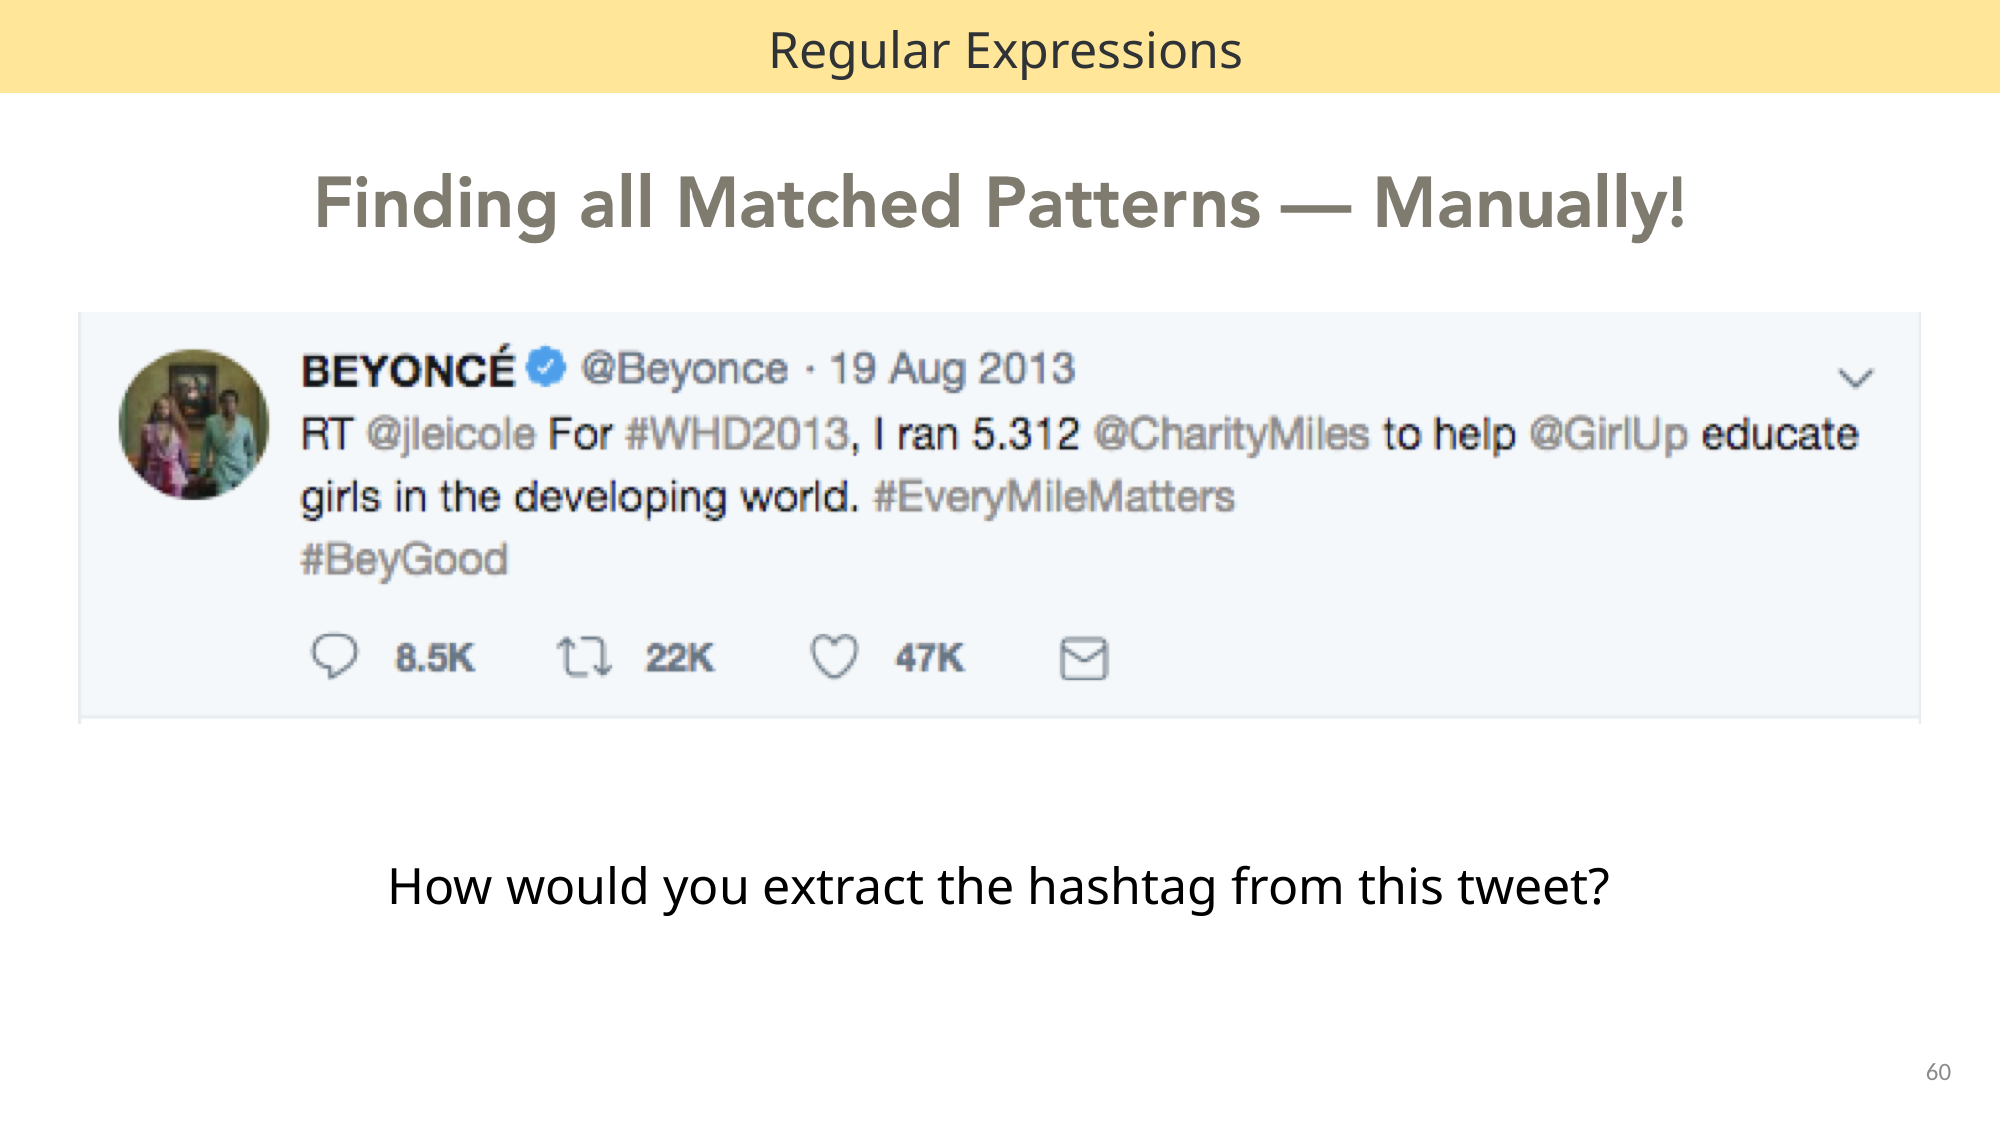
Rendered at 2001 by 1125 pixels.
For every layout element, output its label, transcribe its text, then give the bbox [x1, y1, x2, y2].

slide_number 60 [1883, 1040, 1967, 1101]
text_box Regular Expressions [254, 10, 1759, 86]
picture [78, 145, 1921, 724]
text_box [0, 0, 2000, 94]
text_box How would you extract the hashtag from this tweet? [372, 816, 1640, 922]
